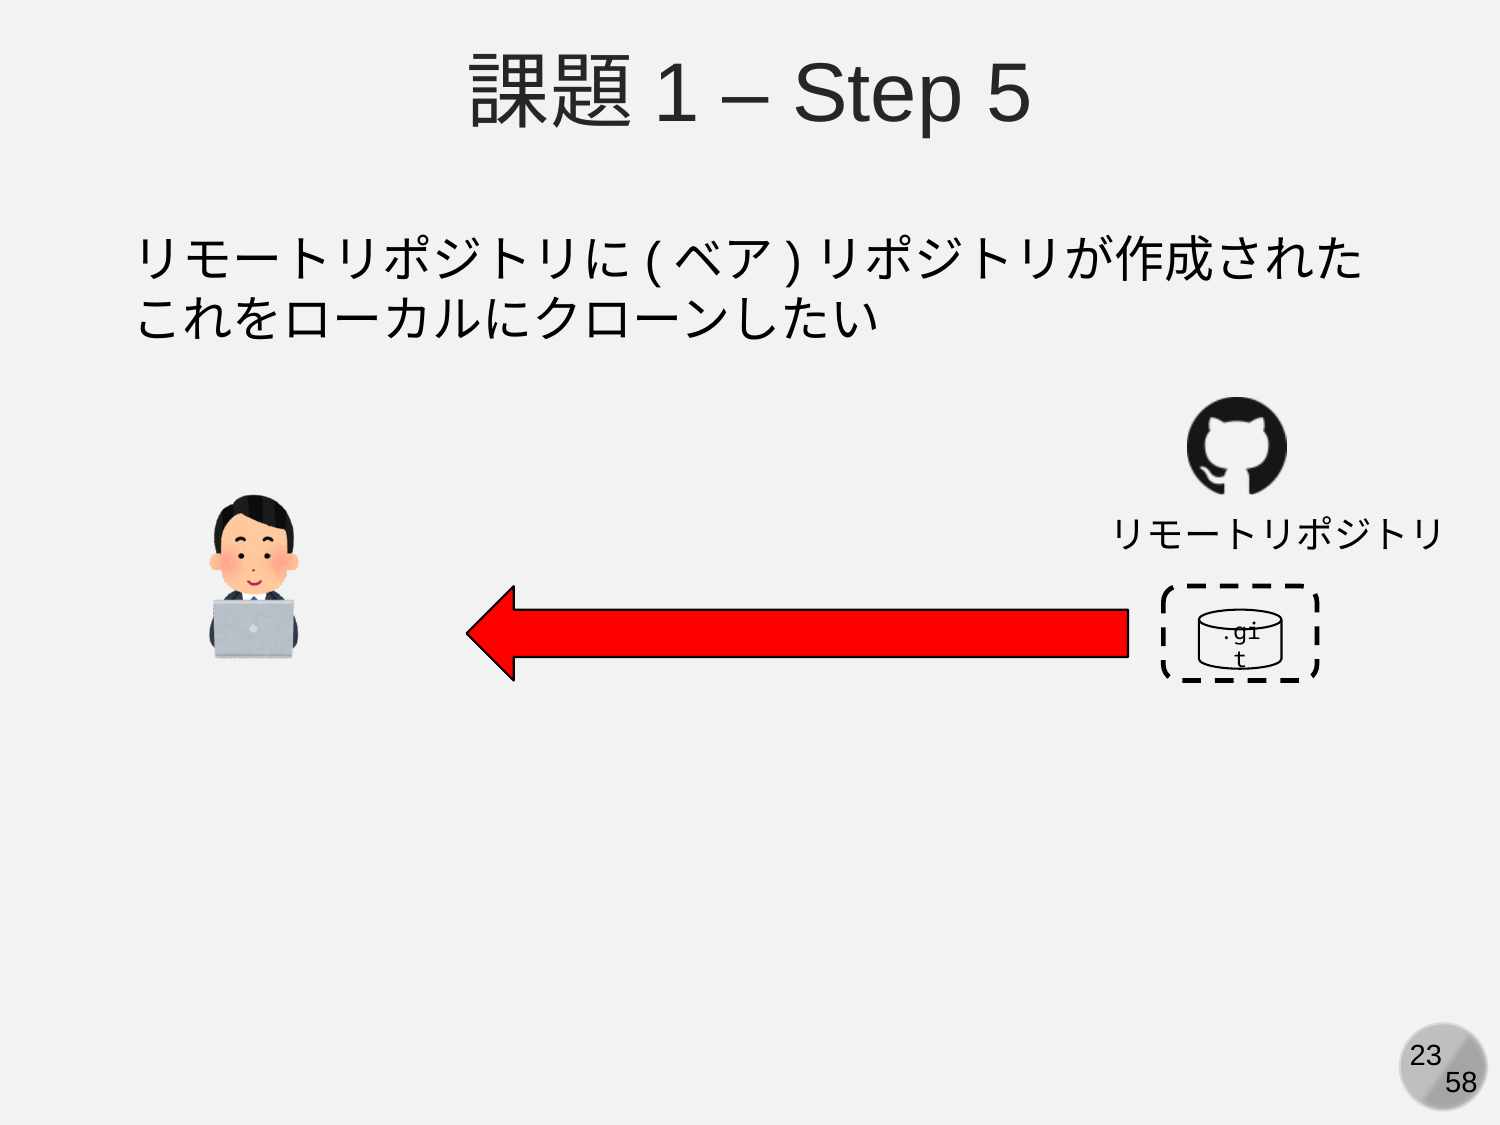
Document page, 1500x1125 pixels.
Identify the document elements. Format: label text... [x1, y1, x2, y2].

list 課題1 – Step 5 [0, 31, 1500, 155]
text_box リモートリポジトリ [1094, 503, 1462, 564]
picture [194, 491, 313, 664]
picture [1187, 397, 1288, 498]
text_box [1162, 584, 1318, 682]
text_box リモートリポジトリに(ベア)リポジトリが作成された これをローカルにクローンしたい [117, 219, 1379, 355]
text_box [465, 585, 1130, 682]
